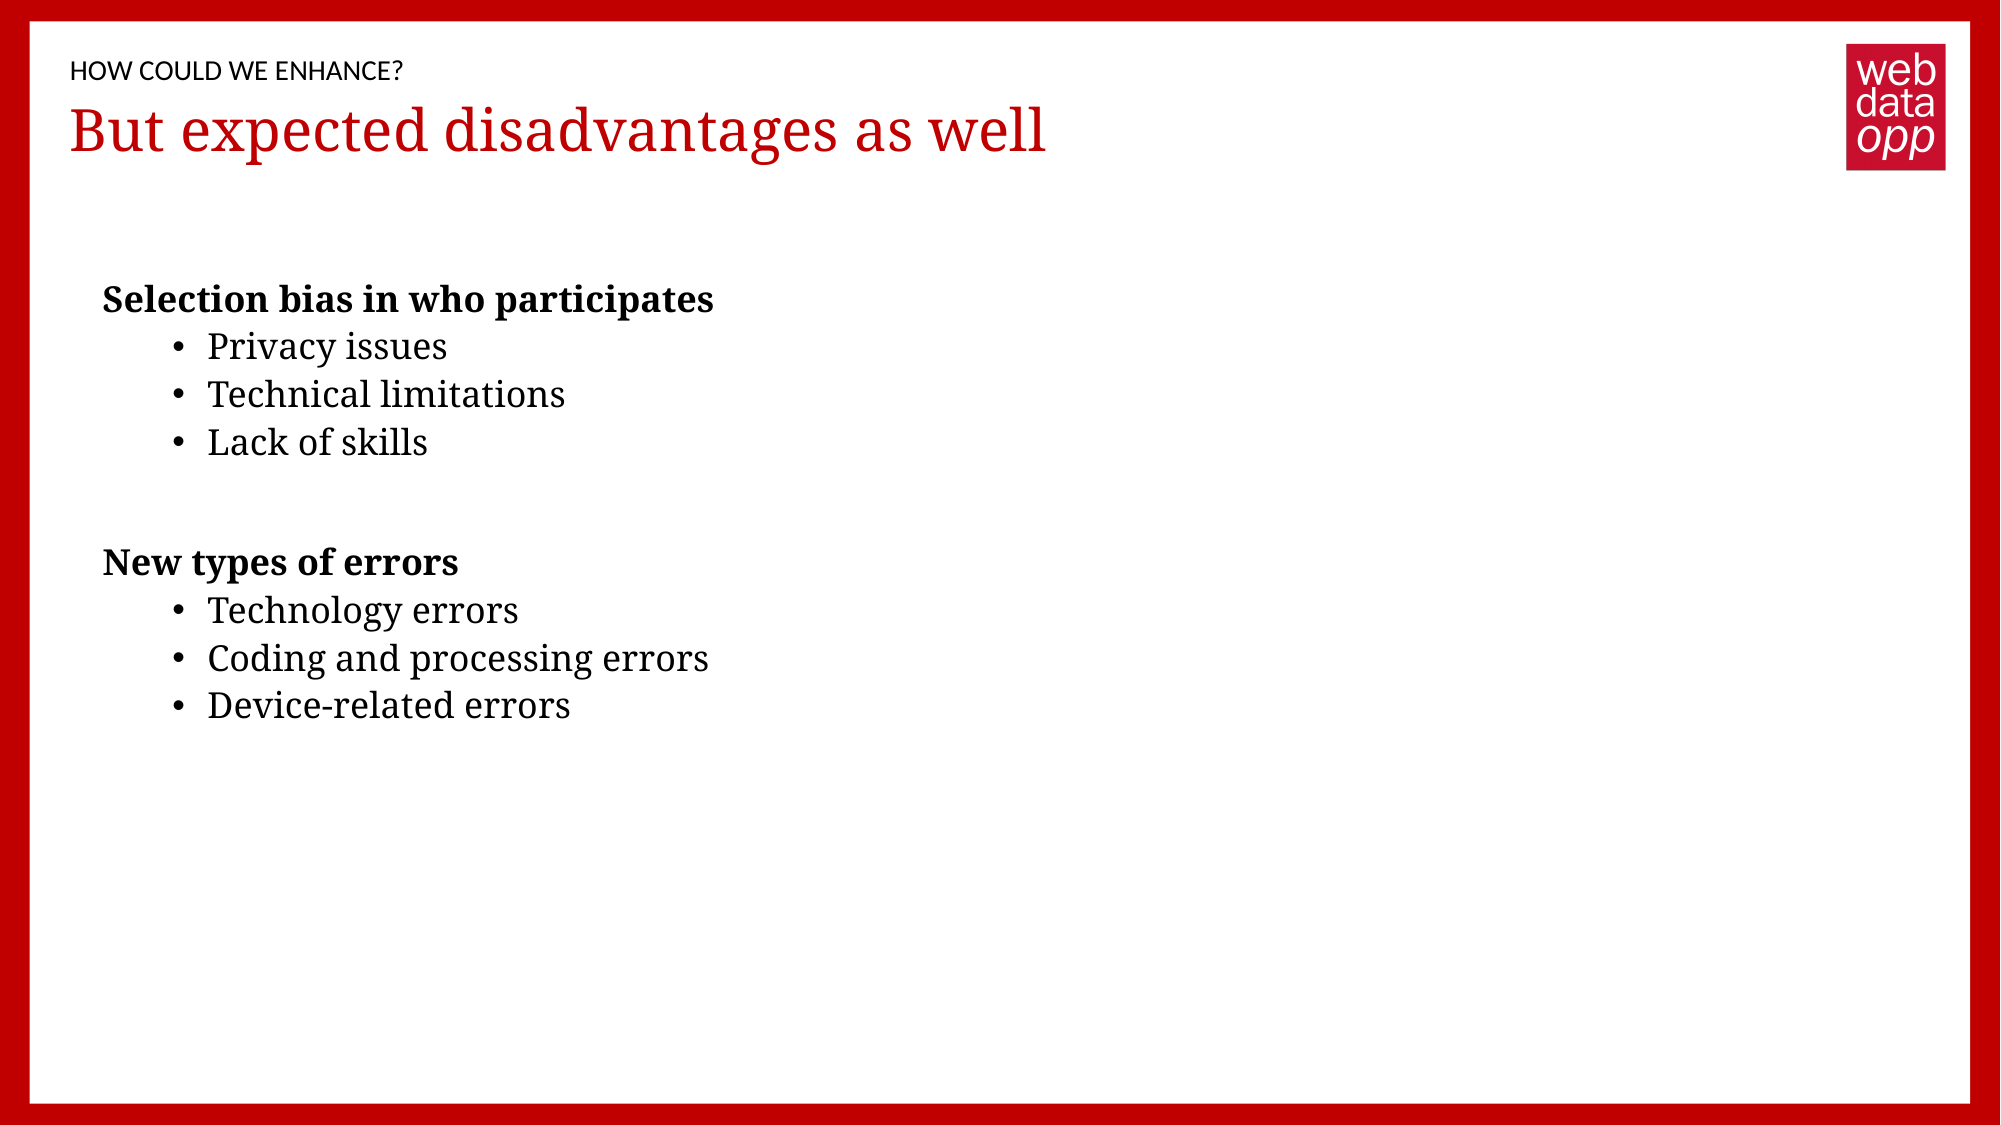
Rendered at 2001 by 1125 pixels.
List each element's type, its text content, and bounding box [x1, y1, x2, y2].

title But expected disadvantages as well [54, 97, 1807, 169]
picture [1845, 42, 1948, 174]
list HOW COULD WE ENHANCE? [54, 48, 1747, 95]
list Selection bias in who participates Privacy issues Technical limitations Lack of skills New types of errors Technology errors Coding and processing errors Device-related errors More complex and expensive New skills needed for analyses Need to create new infrastructures Dependence on private companies Ethical/data protection issues [87, 273, 1913, 1055]
